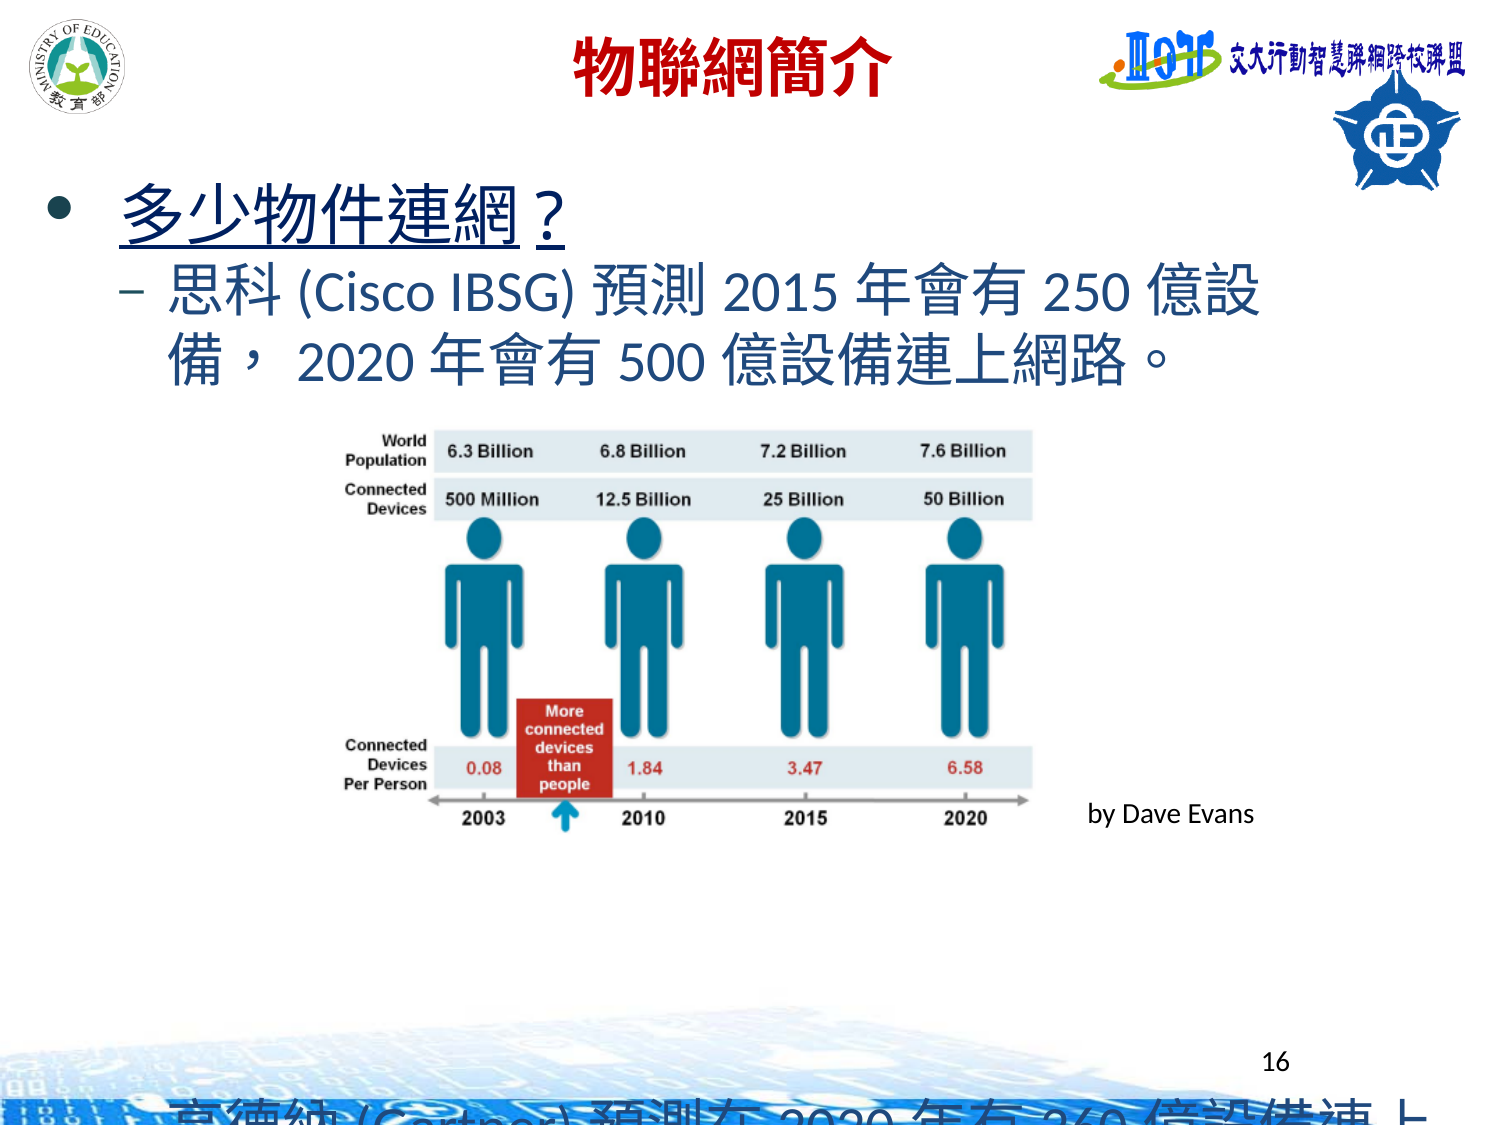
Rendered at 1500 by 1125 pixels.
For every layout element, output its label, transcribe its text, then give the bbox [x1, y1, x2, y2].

title 物聯網簡介 [64, 19, 1403, 112]
picture [29, 19, 125, 114]
picture [1316, 30, 1477, 201]
list 多少物件連網? 思科(Cisco IBSG)預測2015年會有250億設備，2020年會有500億設備連上網路。 高德納(Gartner)預測在2020年有260億設備連上網路 IDC預測在2020年有281億設備連上網路 [29, 125, 1500, 1094]
picture [0, 987, 1377, 1125]
text_box by Dave Evans [1072, 786, 1270, 837]
picture [337, 420, 1047, 841]
slide_number 16 [1246, 1035, 1500, 1086]
